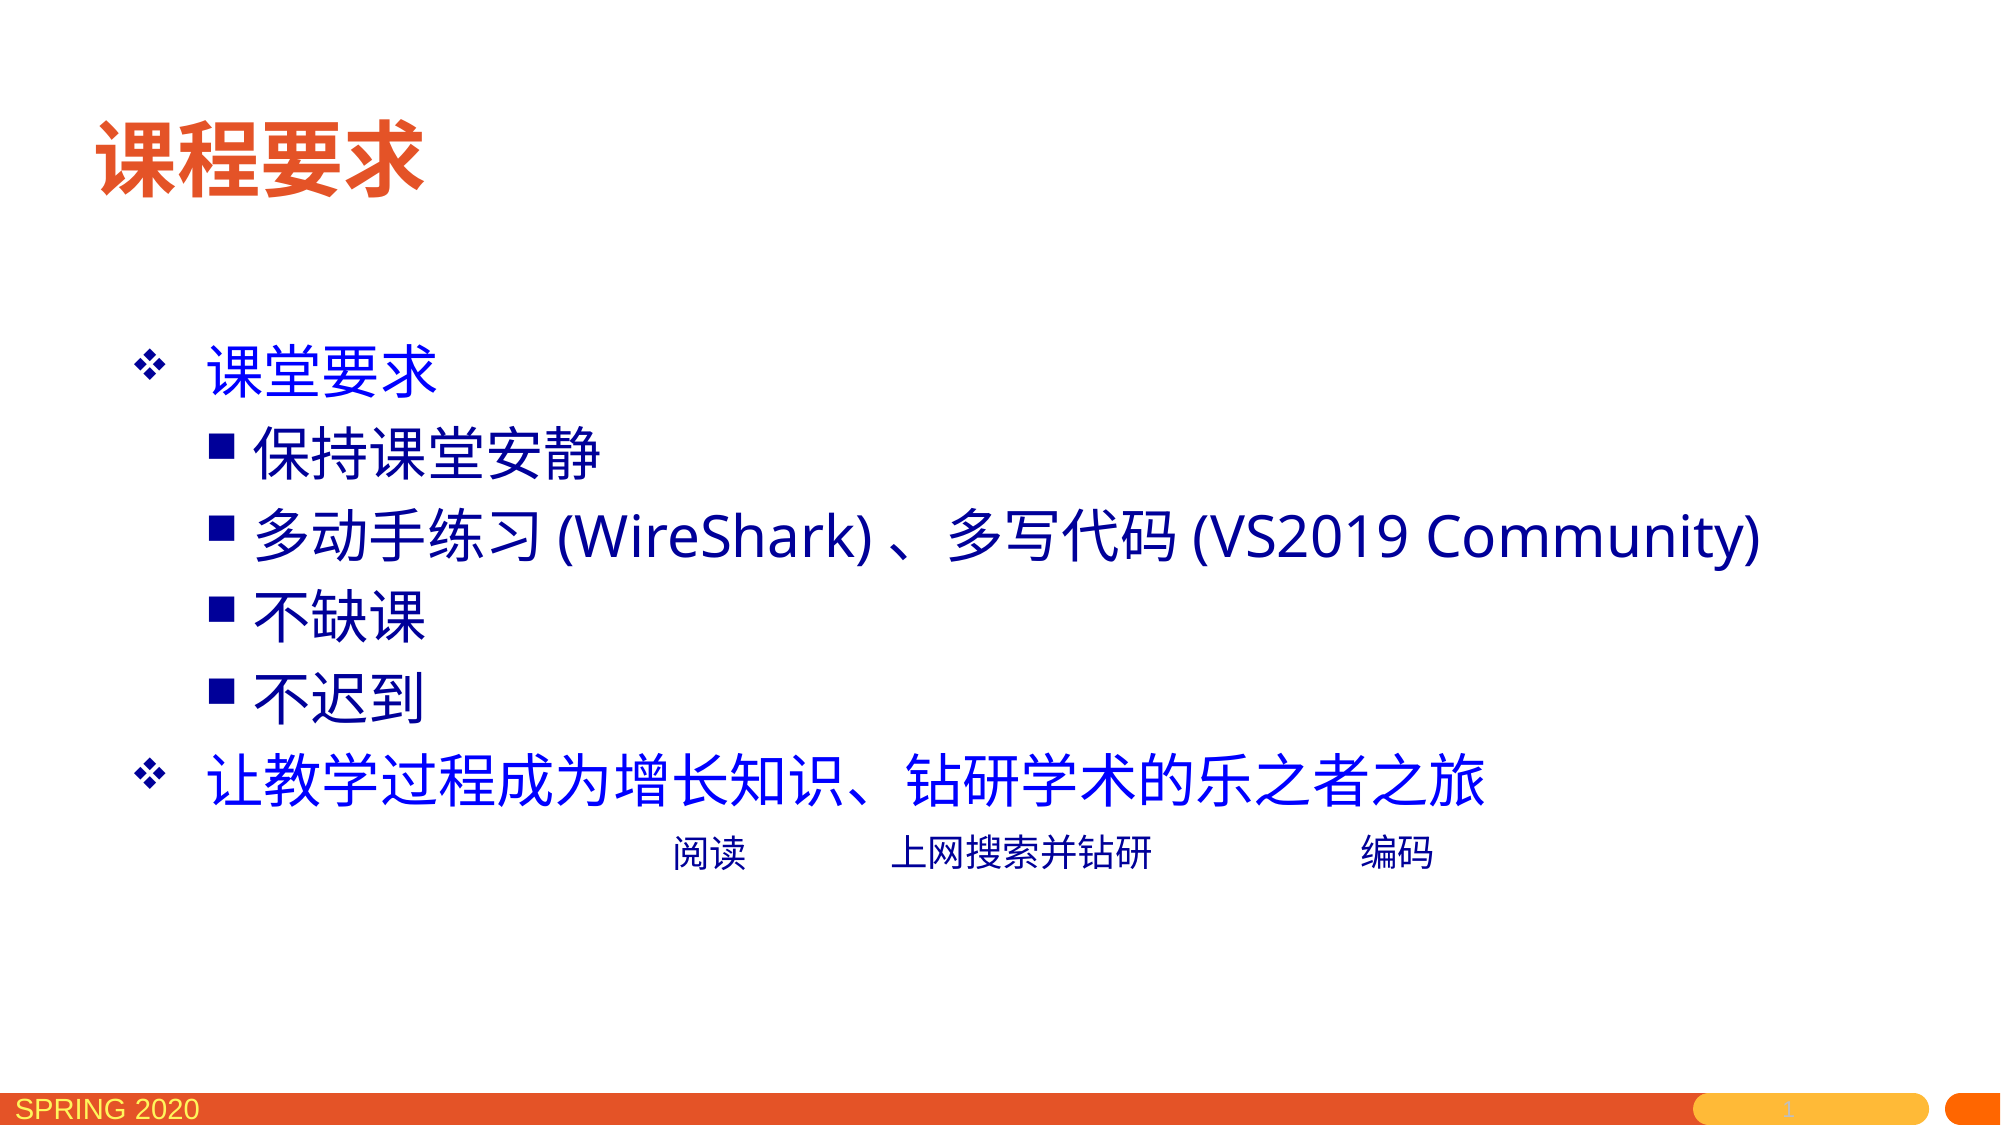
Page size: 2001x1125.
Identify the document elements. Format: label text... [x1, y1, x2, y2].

list 课堂要求 保持课堂安静 多动手练习(WireShark)、多写代码(VS2019 Community) 不缺课 不迟到 让教学过程成为增长知识、钻研学术的乐之者之旅 [115, 327, 1943, 1000]
title 课程要求 [78, 97, 1052, 217]
text_box 阅读 [657, 822, 832, 882]
slide_number 1 [1422, 1098, 1810, 1125]
text_box 上网搜索并钻研 [858, 821, 1330, 882]
text_box 编码 [1345, 821, 1520, 882]
